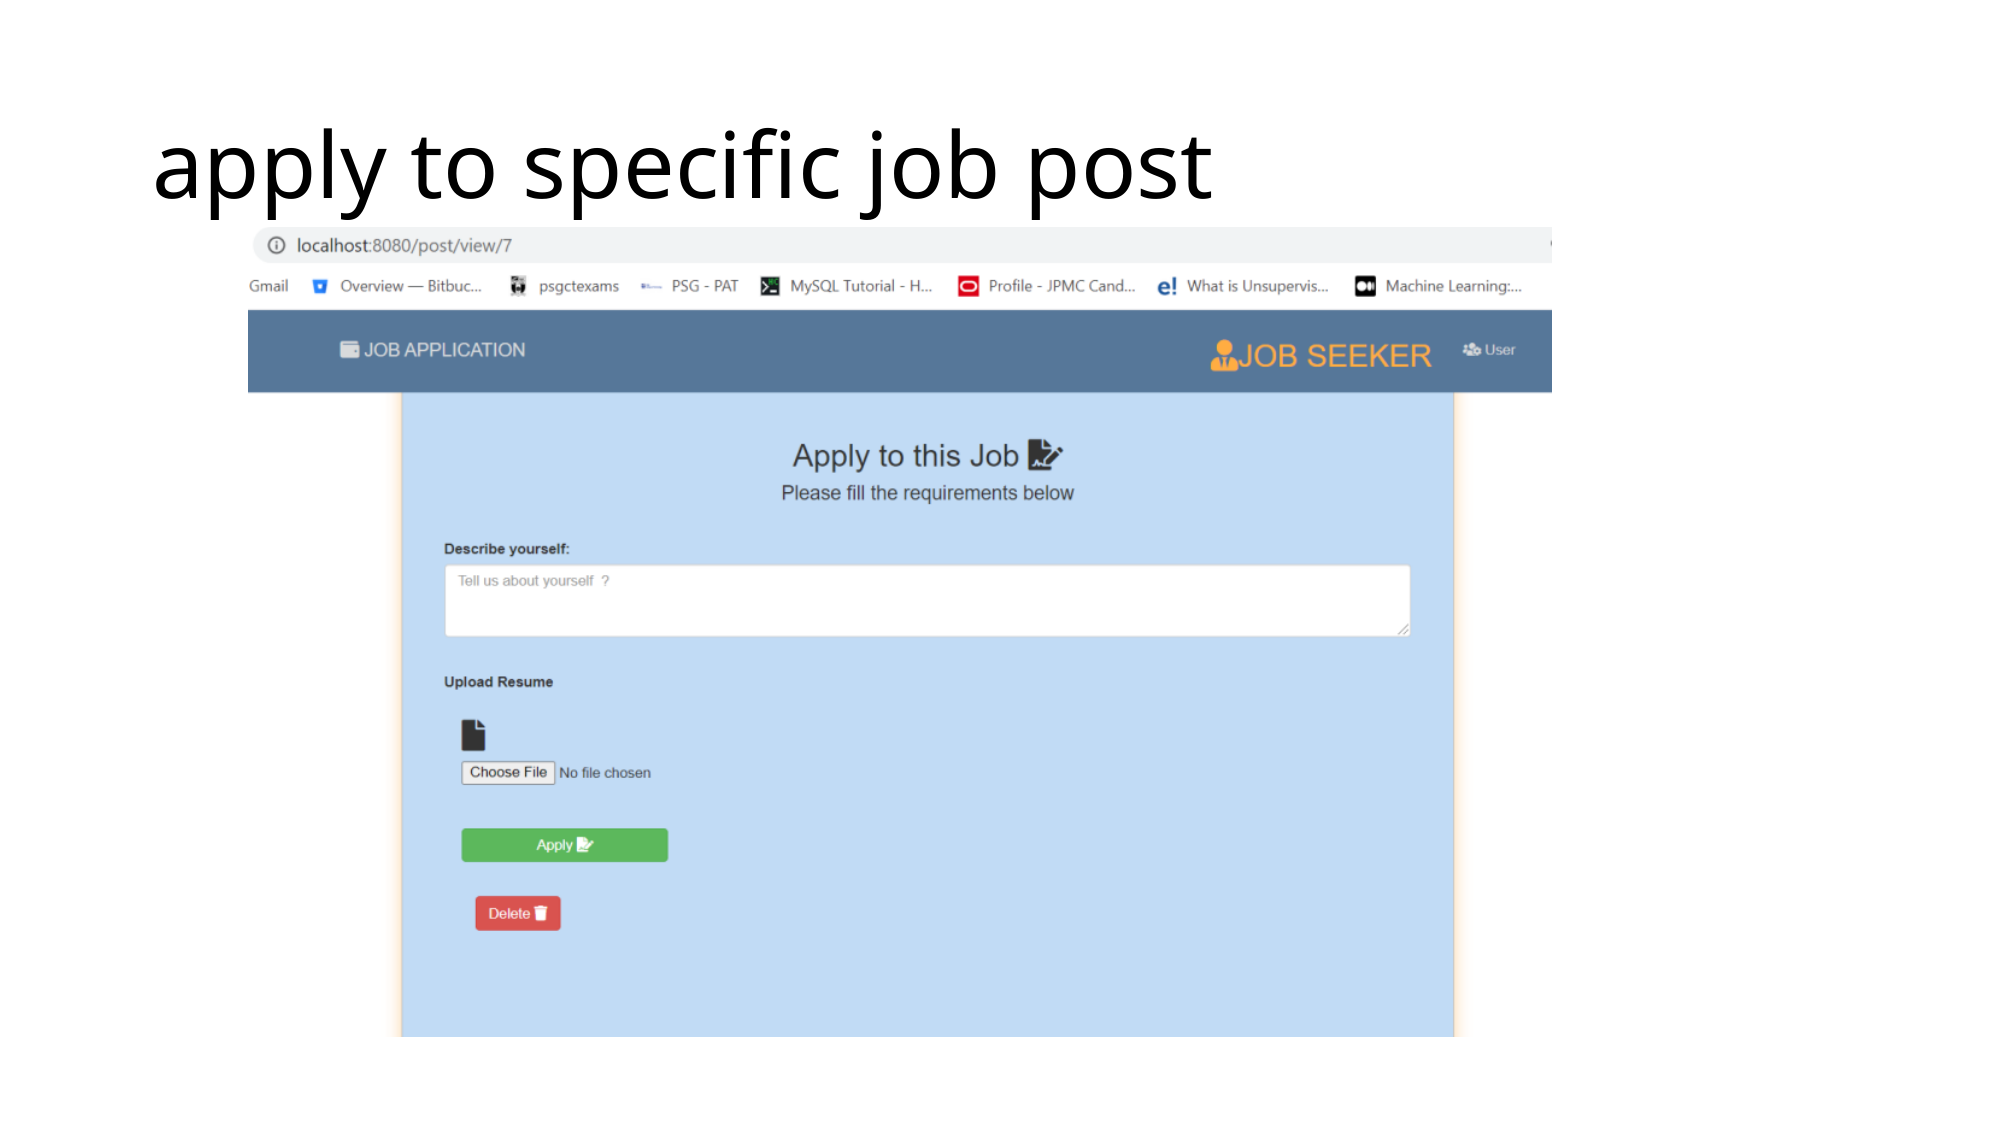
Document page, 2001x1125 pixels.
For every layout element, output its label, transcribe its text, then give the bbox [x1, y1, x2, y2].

title apply to specific job post [137, 59, 1863, 278]
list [248, 227, 1552, 1037]
